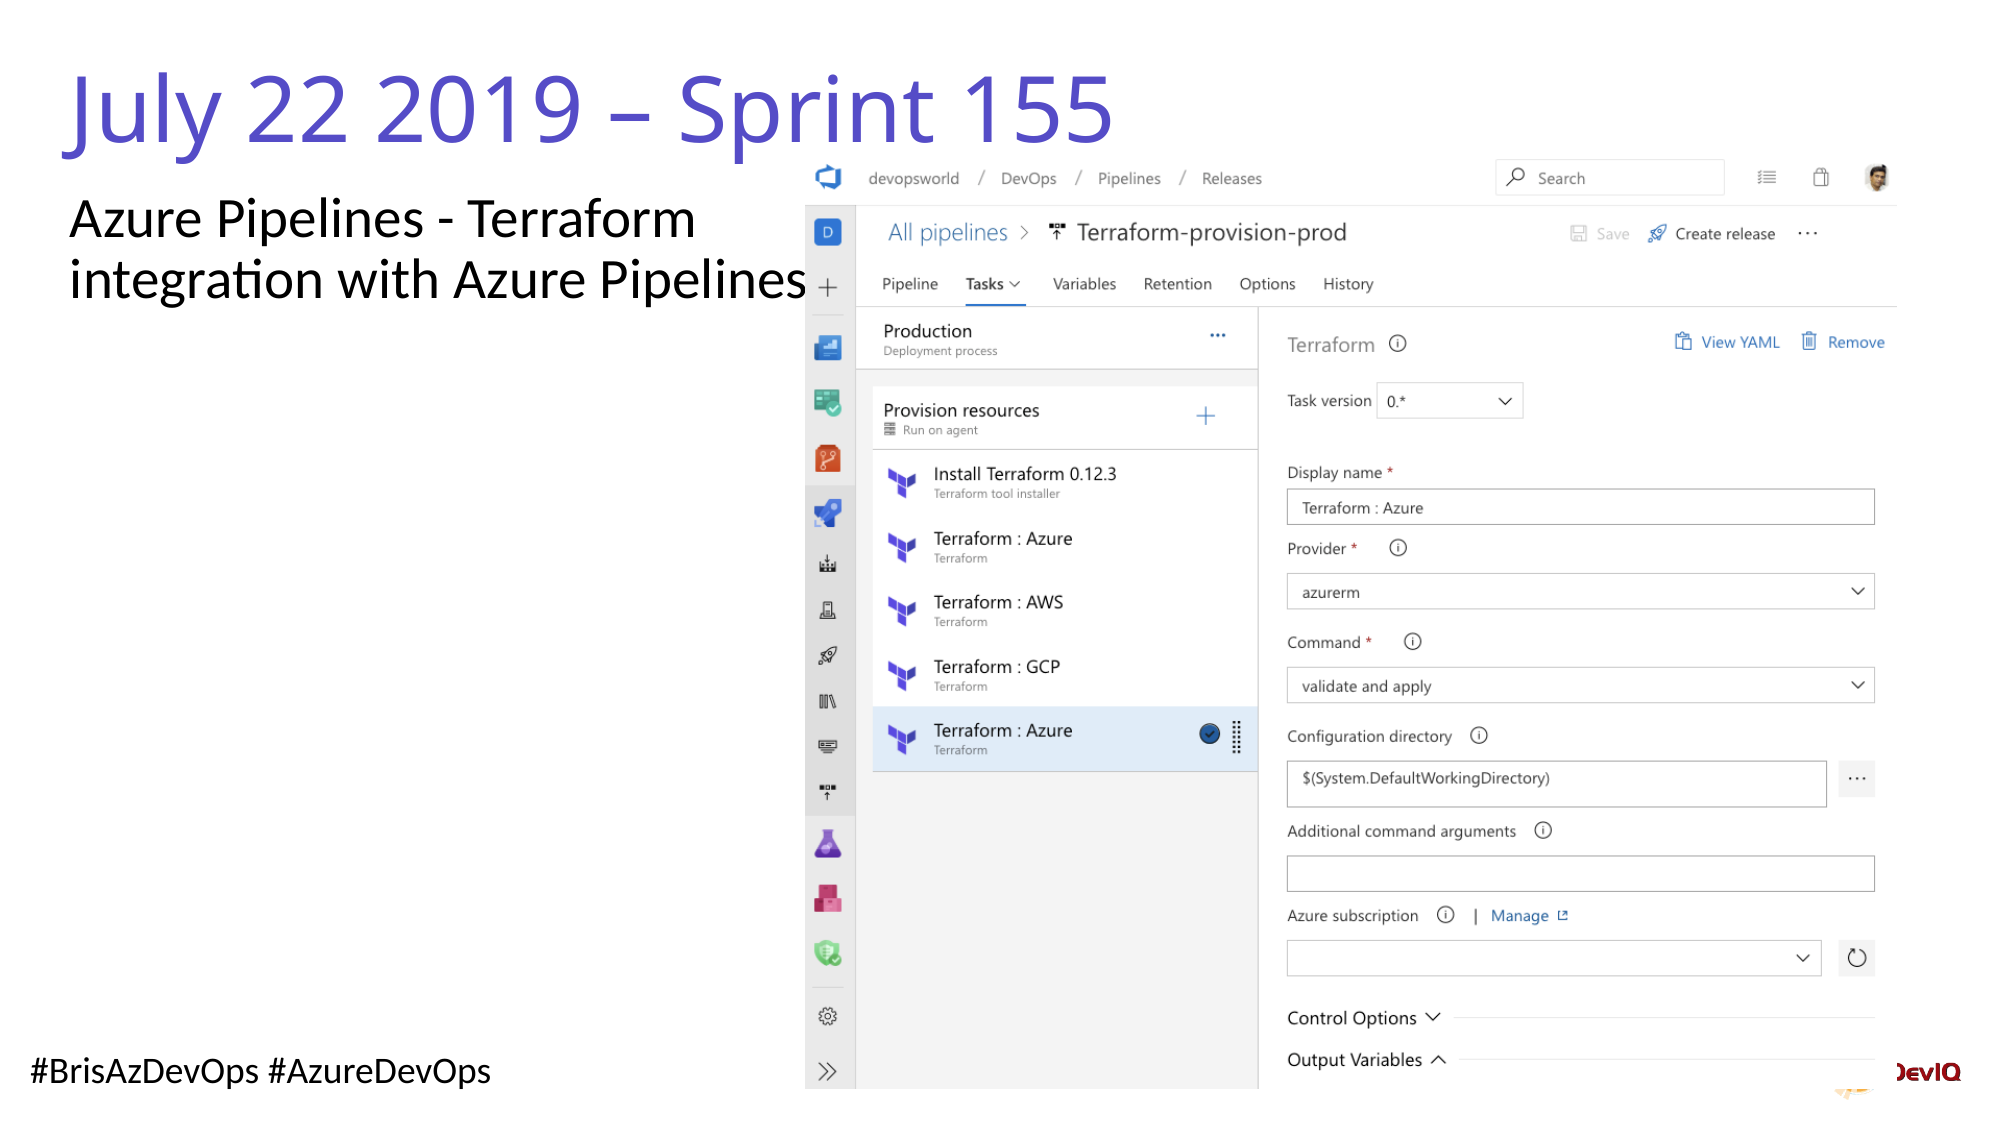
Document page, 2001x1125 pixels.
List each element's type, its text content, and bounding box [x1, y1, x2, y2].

text_box #BrisAzDevOps #AzureDevOps [15, 1038, 507, 1098]
picture [805, 157, 1963, 1101]
list Azure Pipelines - Terraform integration with Azure Pipelines [69, 187, 805, 310]
title July 22 2019 – Sprint 155 [69, 36, 1930, 158]
